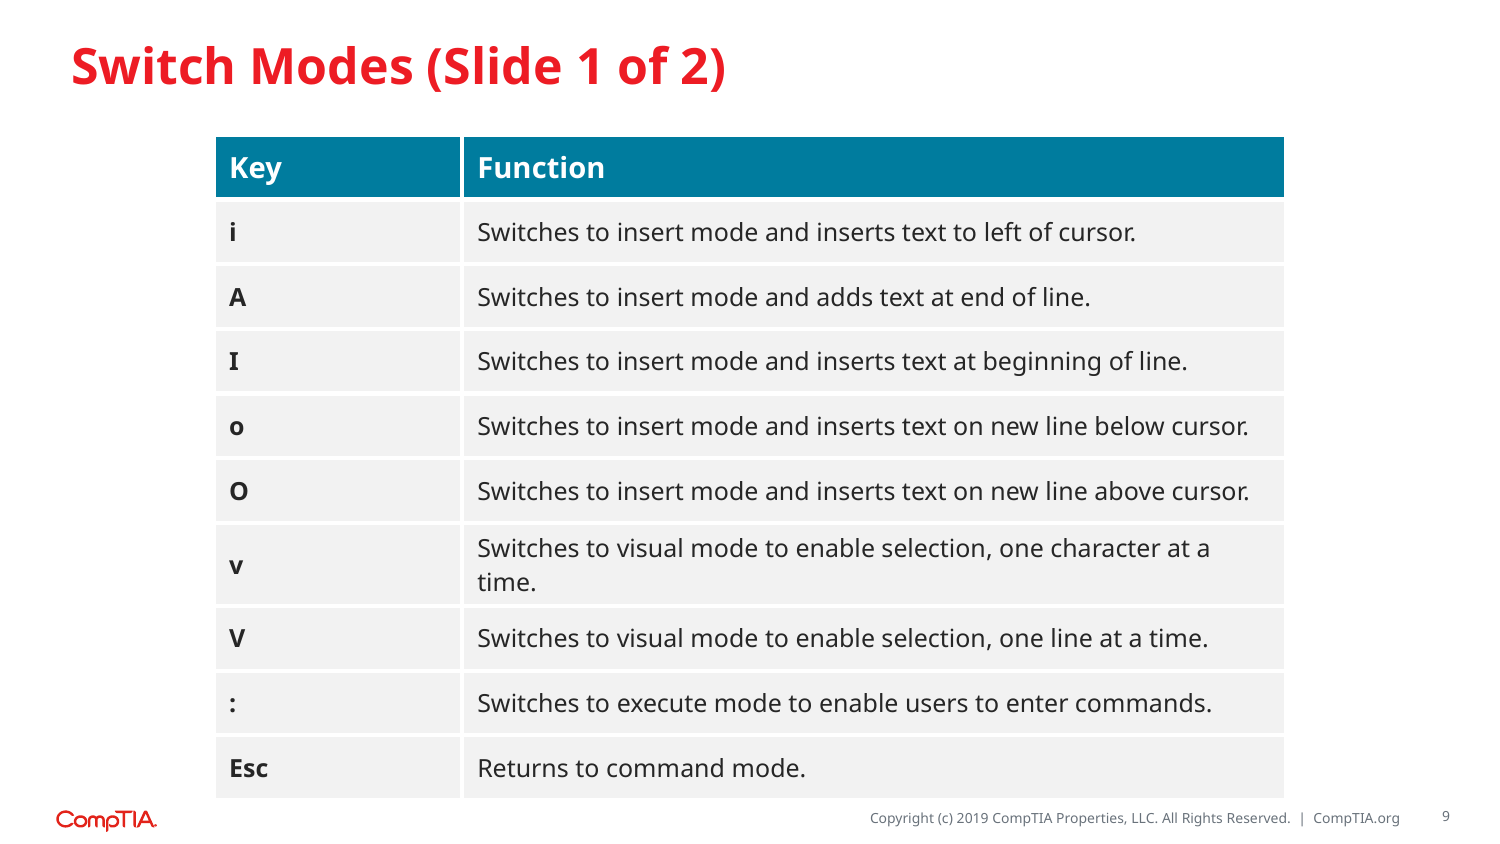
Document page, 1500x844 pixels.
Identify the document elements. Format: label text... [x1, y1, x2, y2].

table_cell Switches to insert mode and inserts text on new line below cursor. [464, 396, 1284, 456]
slide_number 9 [1407, 800, 1450, 835]
table_header Key [216, 137, 460, 197]
table_cell O [216, 460, 460, 521]
table_cell I [216, 331, 460, 391]
table_cell : [216, 673, 460, 733]
table_cell Switches to execute mode to enable users to enter commands. [464, 673, 1284, 733]
table_cell v [216, 525, 460, 604]
table_cell Switches to insert mode and adds text at end of line. [464, 266, 1284, 327]
table_cell Returns to command mode. [464, 737, 1284, 798]
table_cell Switches to visual mode to enable selection, one line at a time. [464, 608, 1284, 669]
table_cell V [216, 608, 460, 669]
table_cell Esc [216, 737, 460, 798]
table_cell Switches to insert mode and inserts text to left of cursor. [464, 202, 1284, 262]
table_cell i [216, 202, 460, 262]
table_header Function [464, 137, 1284, 197]
table_cell A [216, 266, 460, 327]
table_cell Switches to visual mode to enable selection, one character at a time. [464, 525, 1284, 604]
title Switch Modes (Slide 1 of 2) [56, 12, 1444, 117]
table_cell o [216, 396, 460, 456]
table_cell Switches to insert mode and inserts text at beginning of line. [464, 331, 1284, 391]
table_cell Switches to insert mode and inserts text on new line above cursor. [464, 460, 1284, 521]
